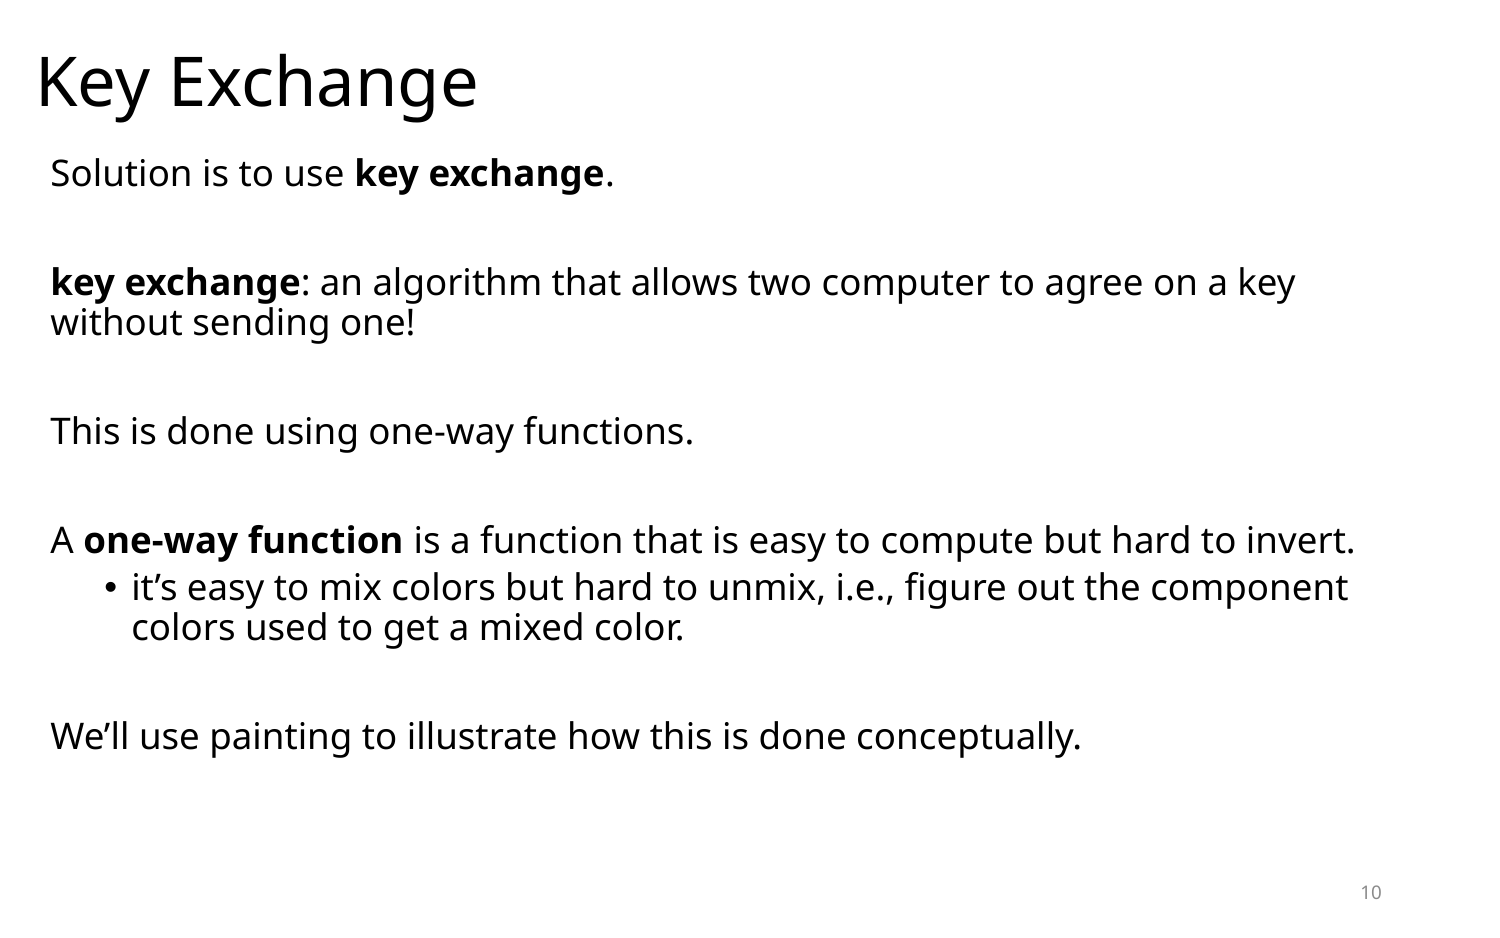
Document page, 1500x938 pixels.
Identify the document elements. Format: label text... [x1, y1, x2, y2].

list Solution is to use key exchange. key exchange: an algorithm that allows two computer to agree on a key without sending one! This is done using one-way functions. A one-way function is a function that is easy to compute but hard to invert. it’s easy to mix colors but hard to unmix, i.e., figure out the component colors used to get a mixed color. We’ll use painting to illustrate how this is done conceptually. [35, 147, 1375, 917]
title Key Exchange [20, 20, 1314, 147]
slide_number 10 [1059, 868, 1397, 919]
